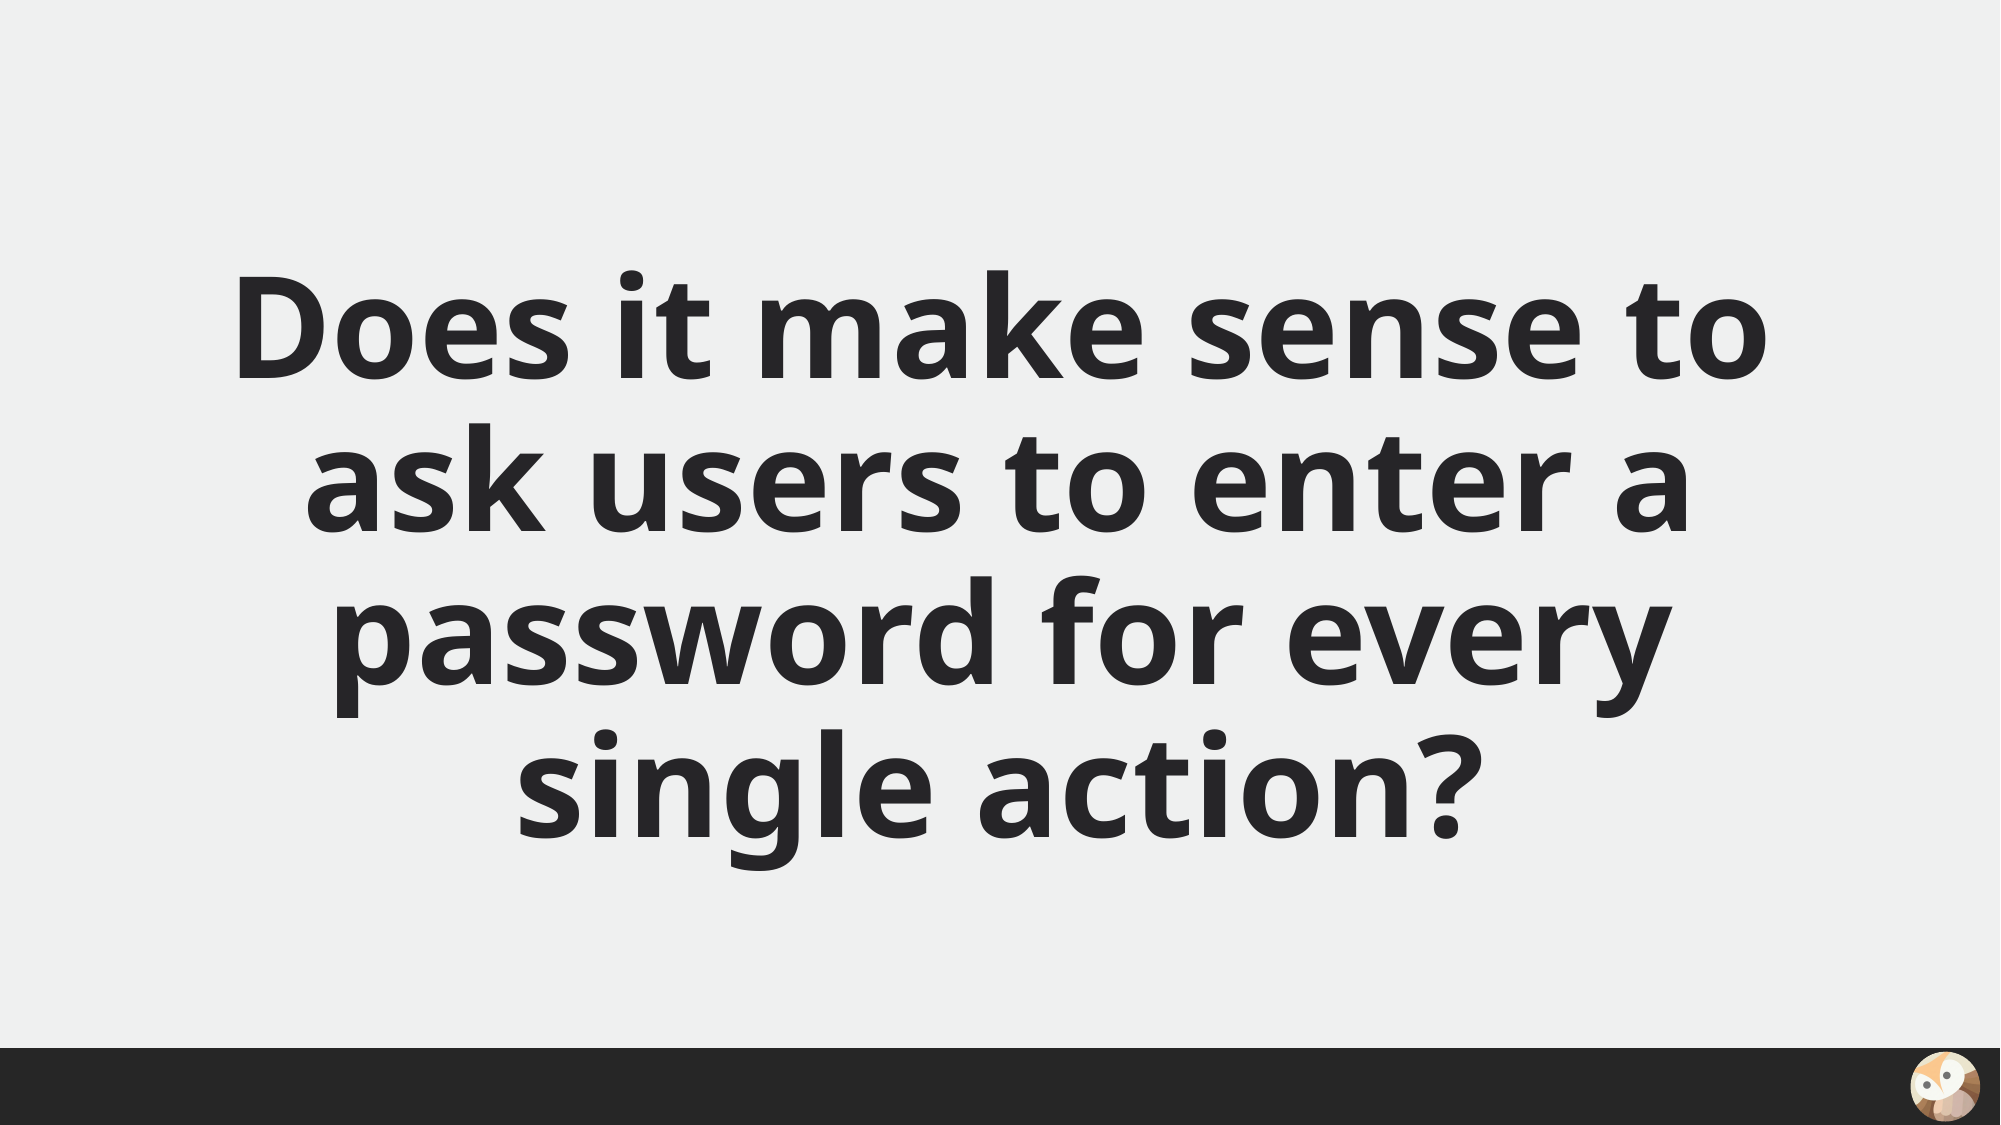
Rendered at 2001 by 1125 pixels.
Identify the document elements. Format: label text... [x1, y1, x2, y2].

title Does it make sense to ask users to enter a password for every single action? [89, 401, 1911, 723]
picture [1910, 1051, 1981, 1122]
